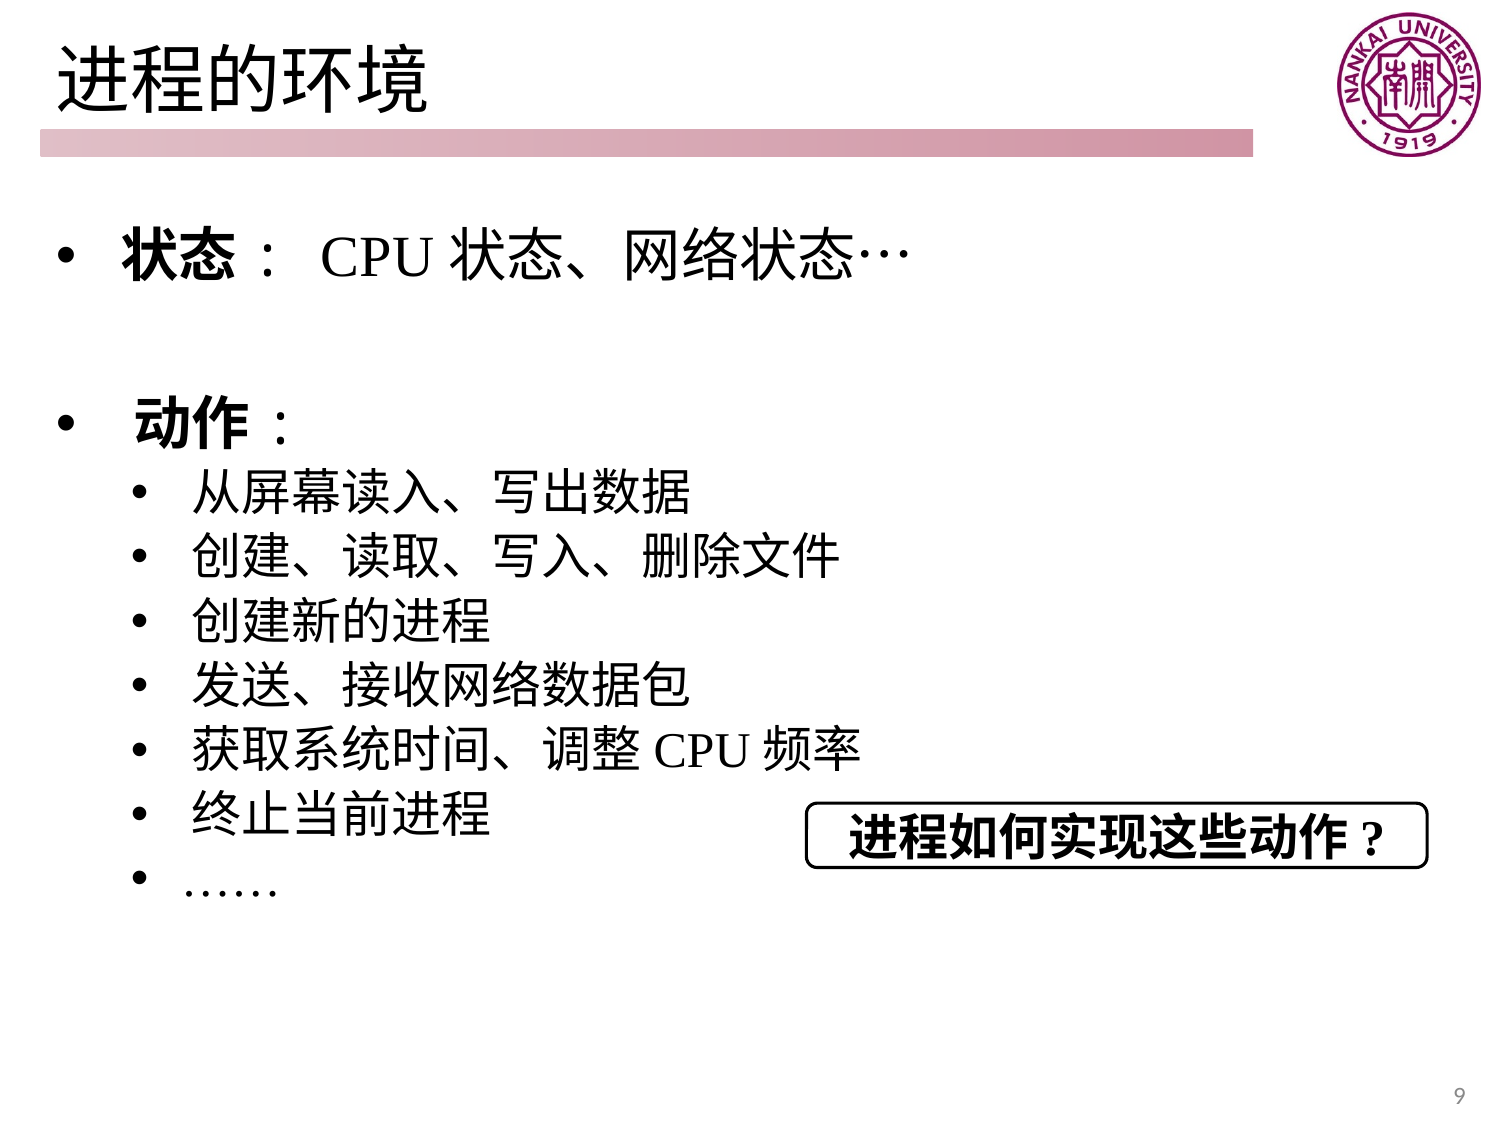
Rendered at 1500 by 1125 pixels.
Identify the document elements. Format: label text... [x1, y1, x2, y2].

slide_number 9 [1143, 1065, 1481, 1125]
title 进程的环境 [40, 33, 1335, 133]
picture [1337, 12, 1481, 157]
list 状态: CPU状态、网络状态… 动作: 从屏幕读入、写出数据 创建、读取、写入、删除文件 创建新的进程 发送、接收网络数据包 获取系统时间、调整CPU频率 终止当前进程 …… [40, 218, 1481, 1042]
text_box 进程如何实现这些动作? [805, 802, 1429, 869]
